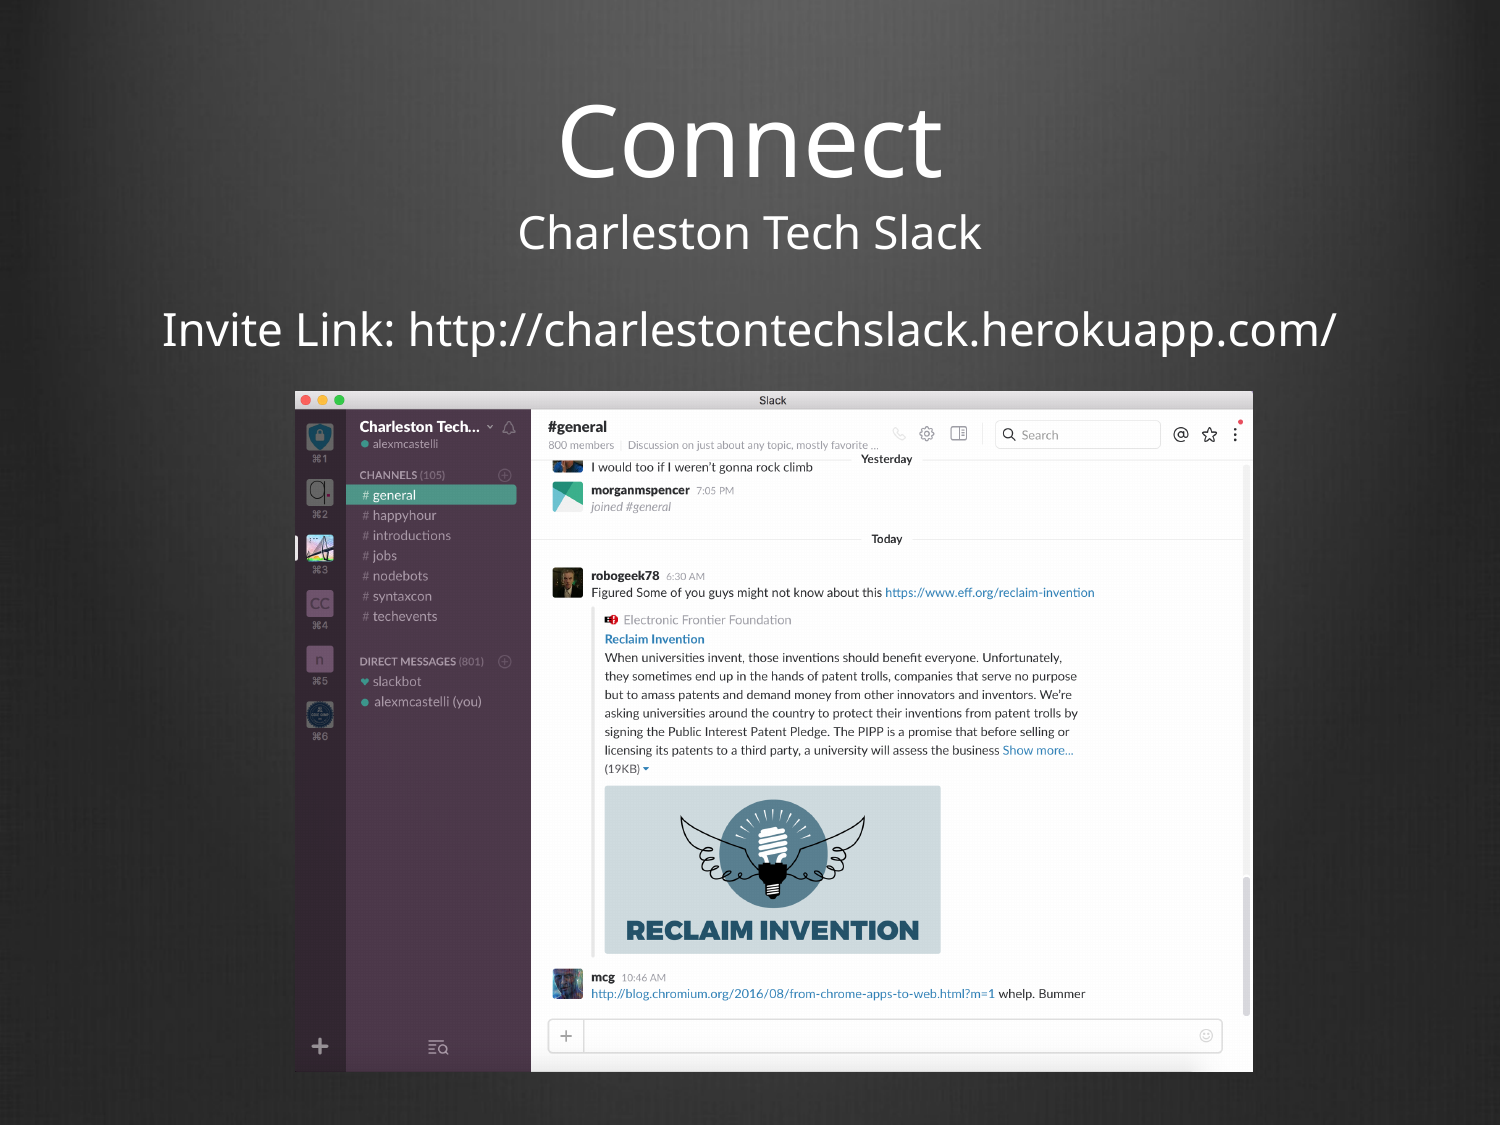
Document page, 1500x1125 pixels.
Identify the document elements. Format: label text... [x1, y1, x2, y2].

title Connect [112, 19, 1388, 196]
list Charleston Tech Slack Invite Link: http://charlestontechslack.herokuapp.com/ [112, 196, 1388, 895]
picture [295, 391, 1253, 1072]
